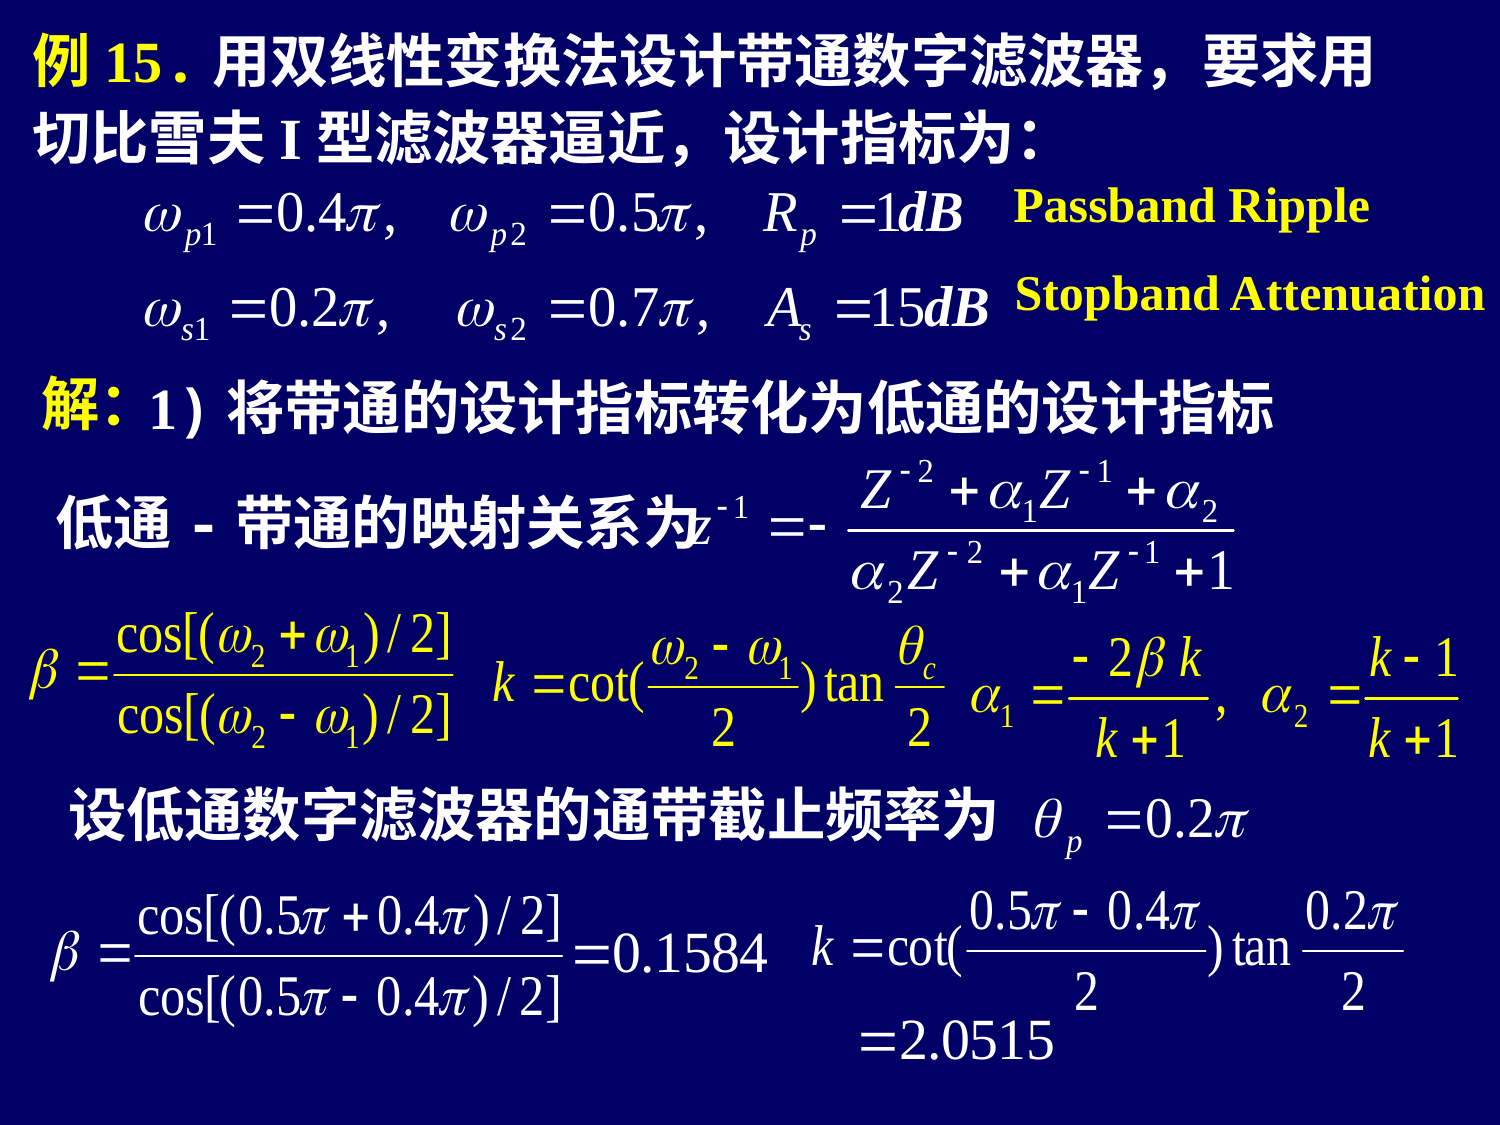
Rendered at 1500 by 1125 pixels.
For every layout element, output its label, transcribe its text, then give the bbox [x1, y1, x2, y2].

text_box 1)将带通的设计指标转化为低通的设计指标 [133, 364, 1410, 449]
text_box 解： [27, 359, 181, 445]
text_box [570, 919, 774, 985]
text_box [679, 444, 1244, 613]
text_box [790, 874, 1412, 1020]
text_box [41, 879, 570, 1034]
text_box Stopband Attenuation [1436, 253, 1500, 328]
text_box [846, 1020, 1060, 1071]
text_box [19, 597, 462, 758]
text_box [1026, 780, 1258, 868]
text_box 设低通数字滤波器的通带截止频率为 [53, 770, 1076, 856]
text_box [17, 9, 1436, 348]
text_box 低通-带通的映射关系为 [41, 478, 679, 564]
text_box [963, 621, 1464, 767]
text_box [471, 609, 951, 756]
